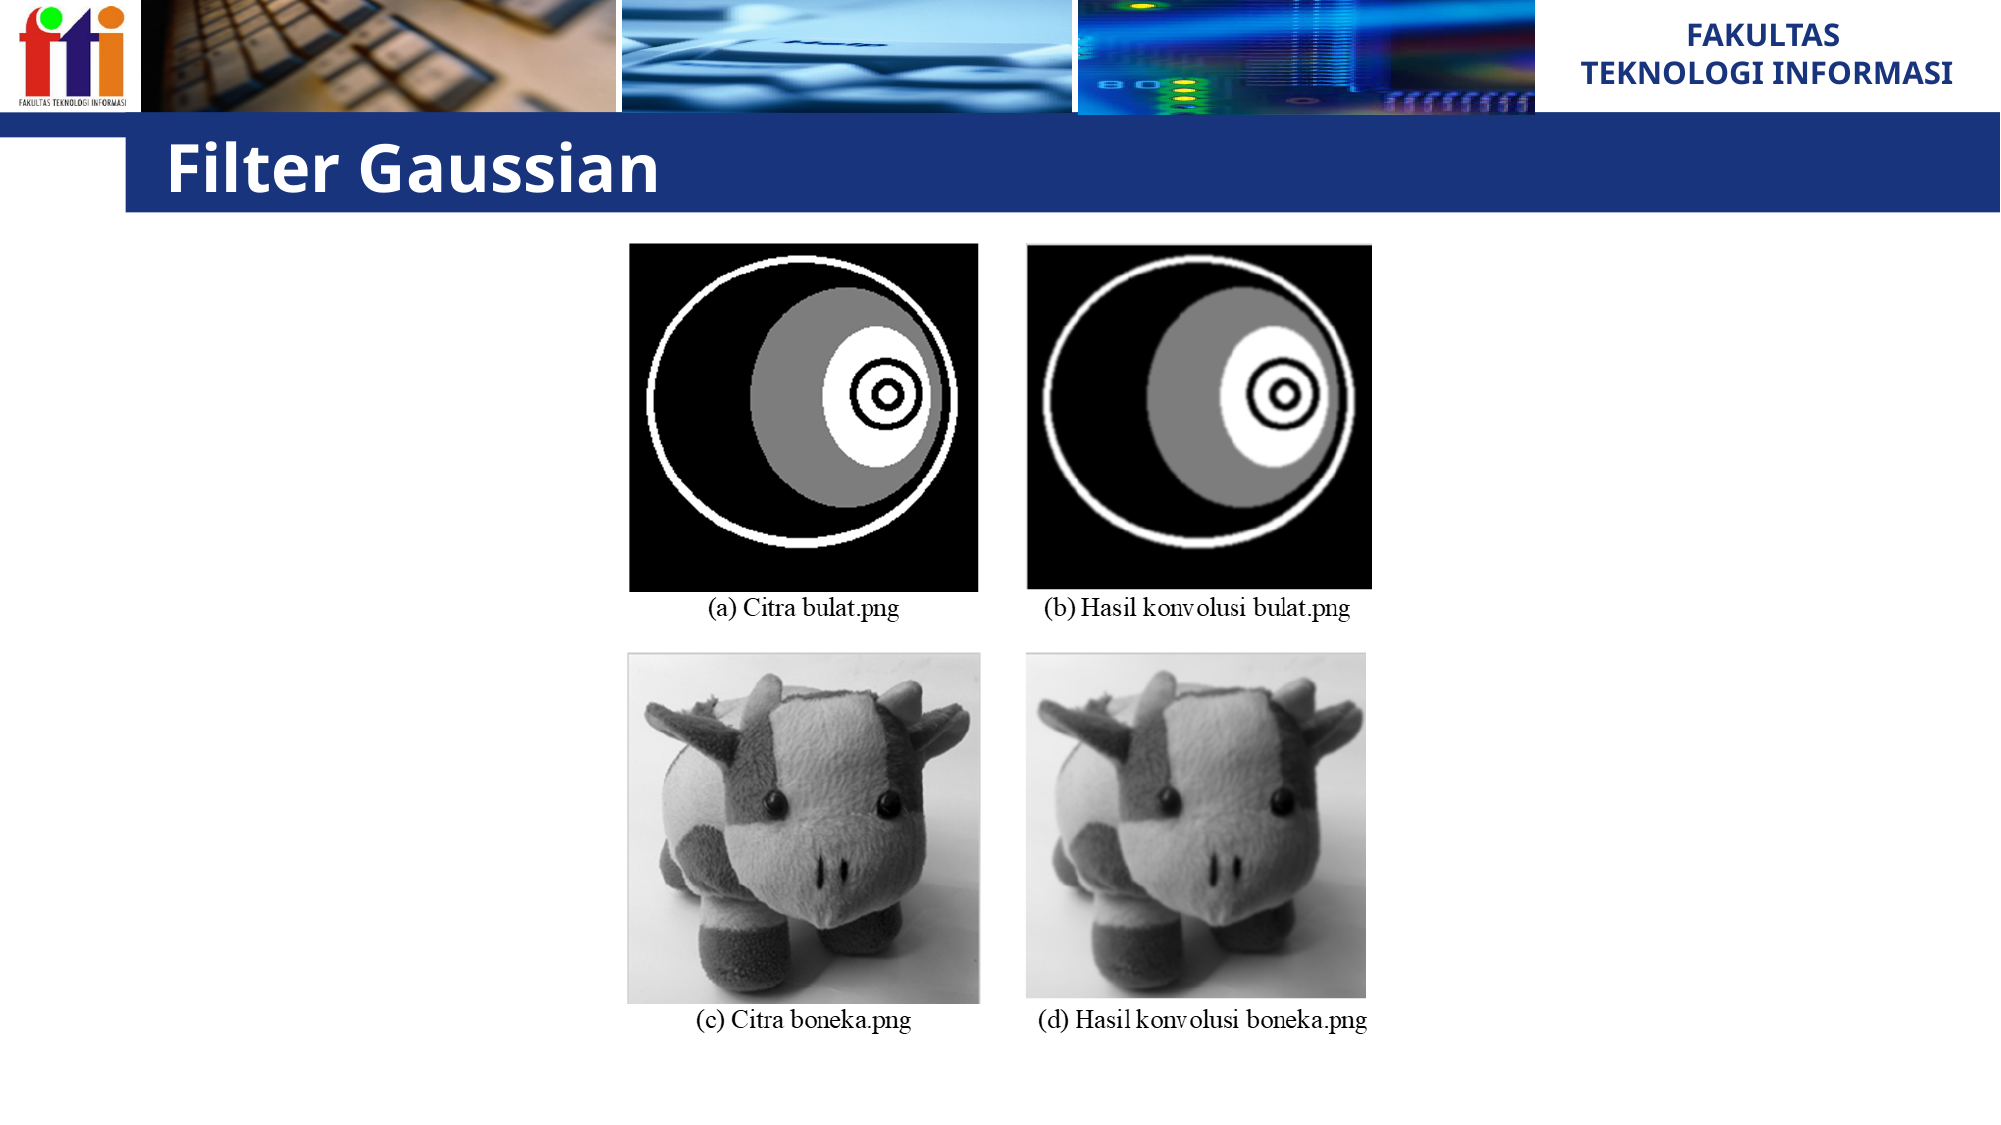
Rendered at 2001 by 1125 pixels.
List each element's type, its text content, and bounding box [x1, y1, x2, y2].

picture [622, 0, 1072, 113]
picture [1078, 0, 1535, 115]
picture [19, 6, 126, 106]
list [613, 224, 1387, 1038]
picture [141, 0, 616, 112]
title Filter Gaussian [149, 119, 1934, 213]
